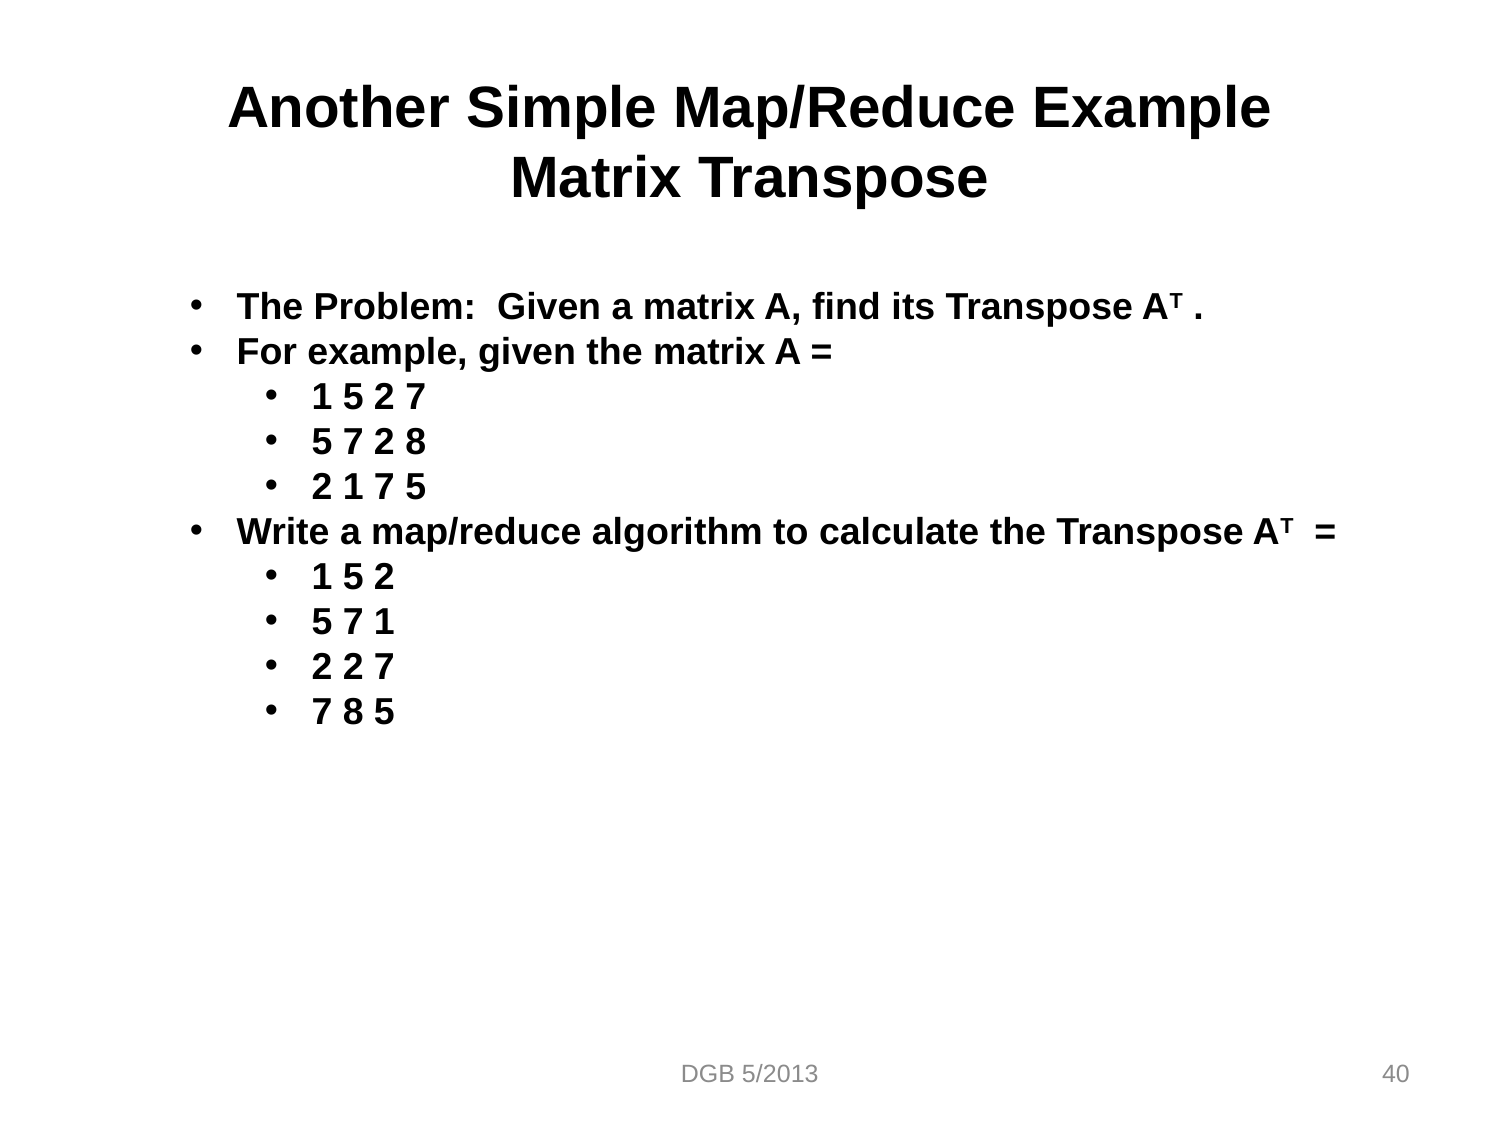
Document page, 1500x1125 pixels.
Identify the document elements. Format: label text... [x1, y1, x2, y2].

slide_number 40 [1074, 1042, 1425, 1103]
footer DGB 5/2013 [512, 1042, 988, 1103]
title Another Simple Map/Reduce Example Matrix Transpose [75, 45, 1425, 233]
text_box The Problem: Given a matrix A, find its Transpose AT . For example, given the matrix A = 1 5 2 7 5 7 2 8 2 1 7 5 Write a map/reduce algorithm to calculate the Transpose AT = 1 5 2 5 7 1 2 2 7 7 8 5 [174, 274, 1400, 785]
